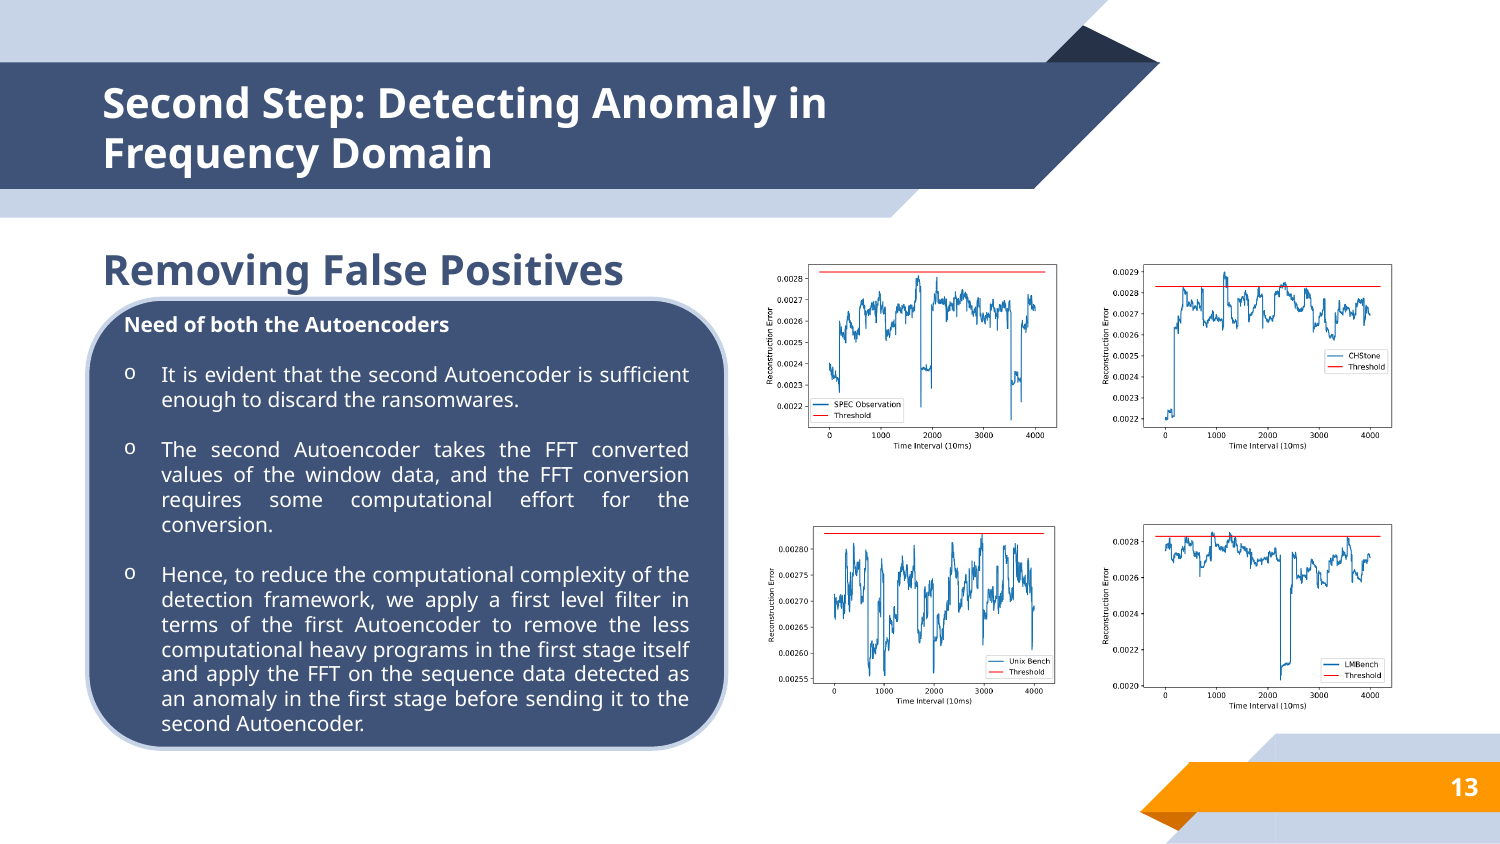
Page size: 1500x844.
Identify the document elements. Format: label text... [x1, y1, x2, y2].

title Second Step: Detecting Anomaly in Frequency Domain [87, 64, 1034, 190]
picture [761, 259, 1062, 455]
text_box Removing False Positives [87, 205, 950, 332]
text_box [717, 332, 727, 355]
picture [763, 521, 1060, 710]
text_box Need of both the Autoencoders It is evident that the second Autoencoder is sufficient enough to discard the ransomwares. The second Autoencoder takes the FFT converted values of the window data, and the FFT conversion requires some computational effort for the conversion. Hence, to reduce the computational complexity of the detection framework, we apply a first level filter in terms of the first Autoencoder to remove the less computational heavy programs in the first stage itself and apply the FFT on the sequence data detected as an anomaly in the first stage before sending it to the second Autoencoder. [85, 296, 729, 751]
picture [1096, 519, 1398, 715]
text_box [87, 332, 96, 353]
picture [1096, 259, 1398, 455]
slide_number 13 [1249, 760, 1494, 813]
